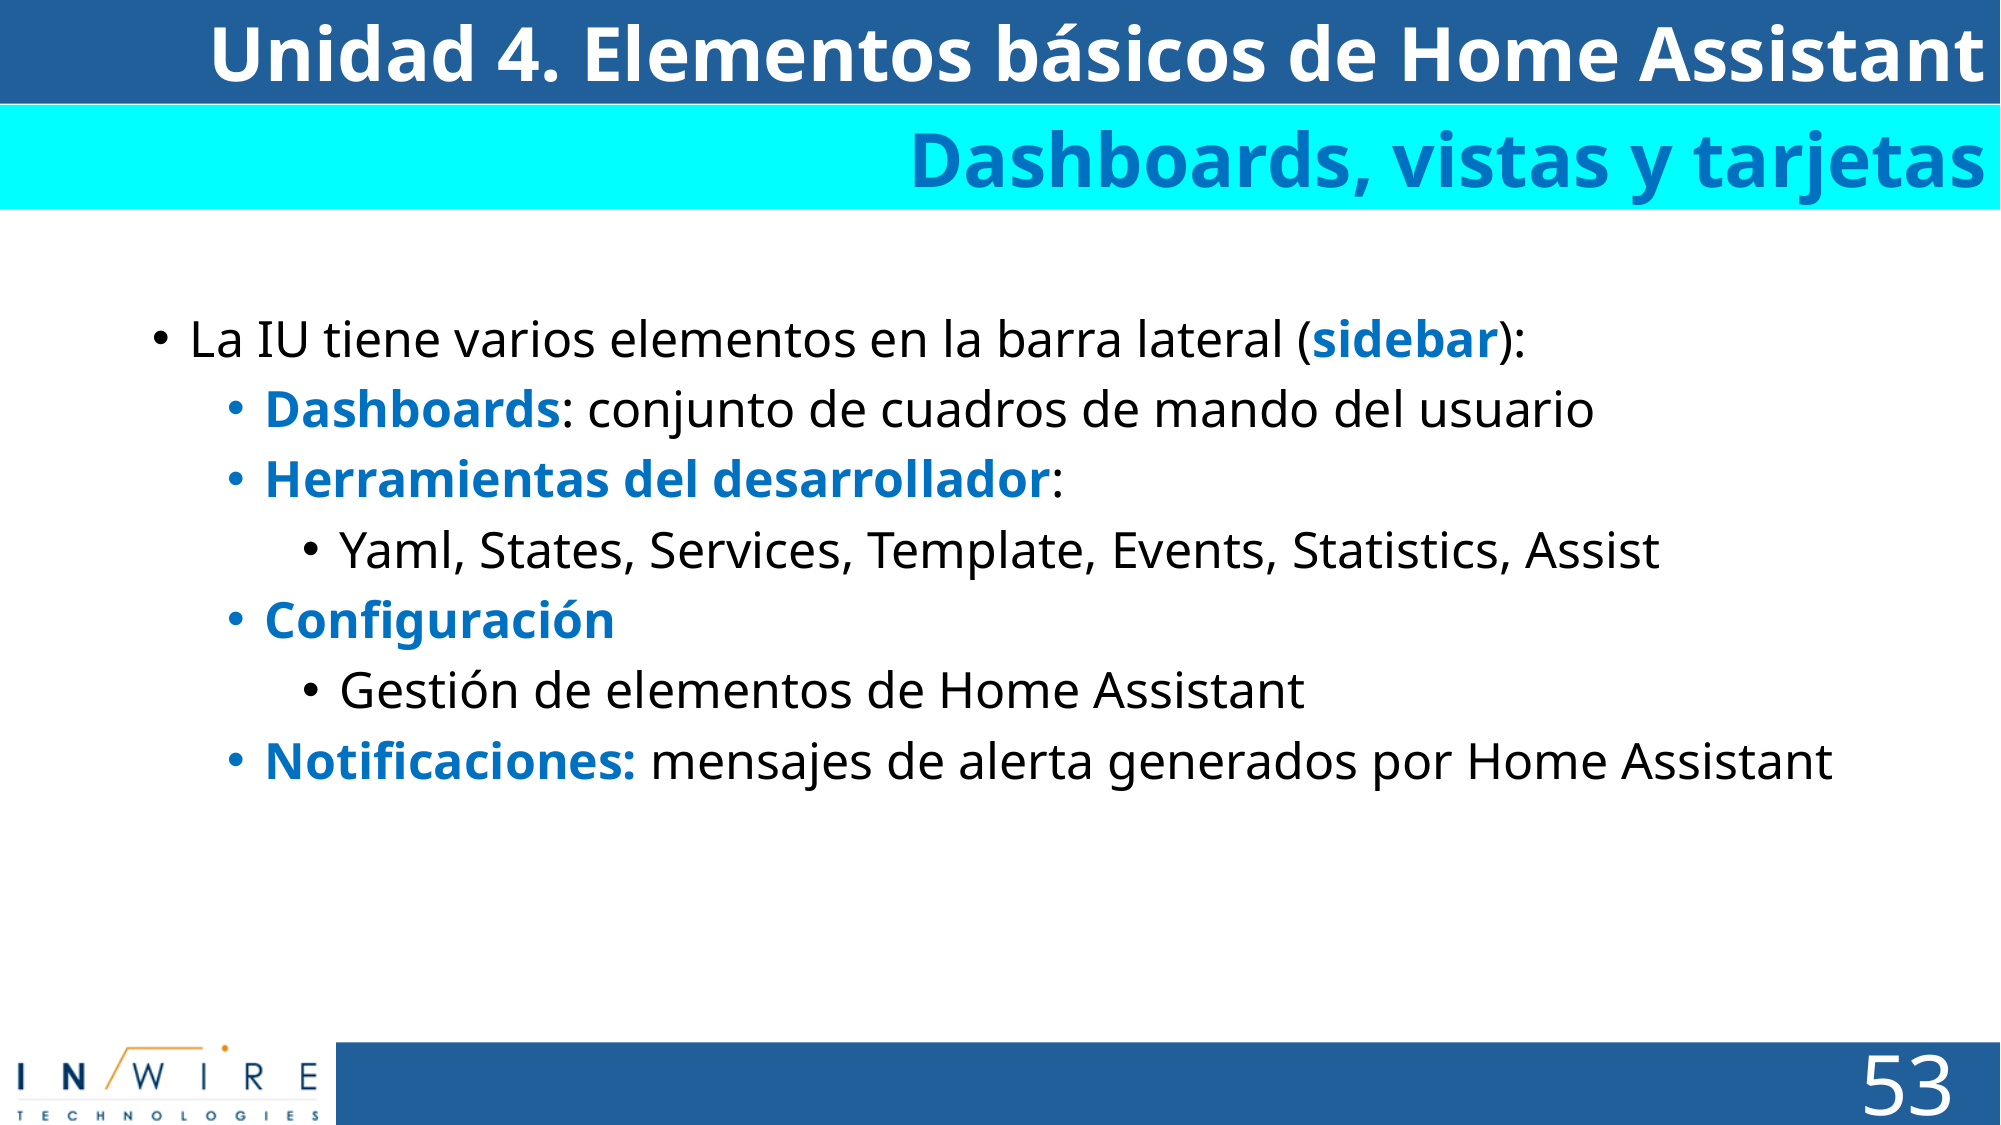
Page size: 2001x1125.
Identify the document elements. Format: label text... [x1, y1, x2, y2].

text_box Unidad 4. Elementos básicos de Home Assistant [0, 0, 2000, 104]
list La IU tiene varios elementos en la barra lateral (sidebar): Dashboards: conjunto de cuadros de mando del usuario Herramientas del desarrollador: Yaml, States, Services, Template, Events, Statistics, Assist Configuración Gestión de elementos de Home Assistant Notificaciones: mensajes de alerta generados por Home Assistant [137, 299, 1863, 1014]
picture [0, 1037, 336, 1125]
text_box Dashboards, vistas y tarjetas [0, 104, 2000, 210]
